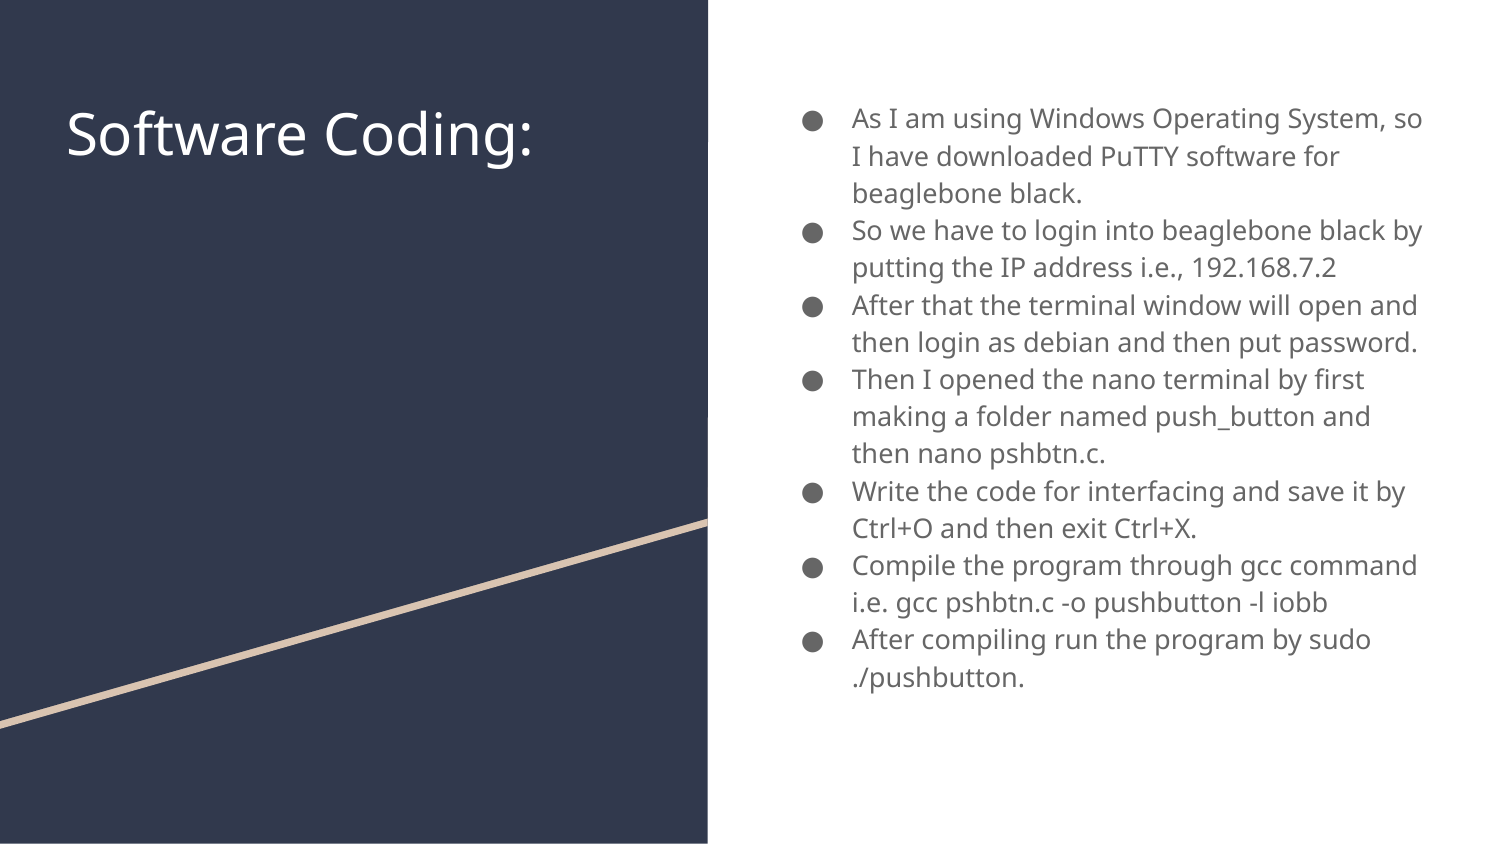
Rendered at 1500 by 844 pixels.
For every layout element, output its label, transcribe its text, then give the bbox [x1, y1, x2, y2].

list As I am using Windows Operating System, so I have downloaded PuTTY software for beaglebone black. So we have to login into beaglebone black by putting the IP address i.e., 192.168.7.2 After that the terminal window will open and then login as debian and then put password. Then I opened the nano terminal by first making a folder named push_button and then nano pshbtn.c. Write the code for interfacing and save it by Ctrl+O and then exit Ctrl+X. Compile the program through gcc command i.e. gcc pshbtn.c -o pushbutton -l iobb After compiling run the program by sudo ./pushbutton. [761, 82, 1446, 755]
title Software Coding: [51, 82, 660, 494]
